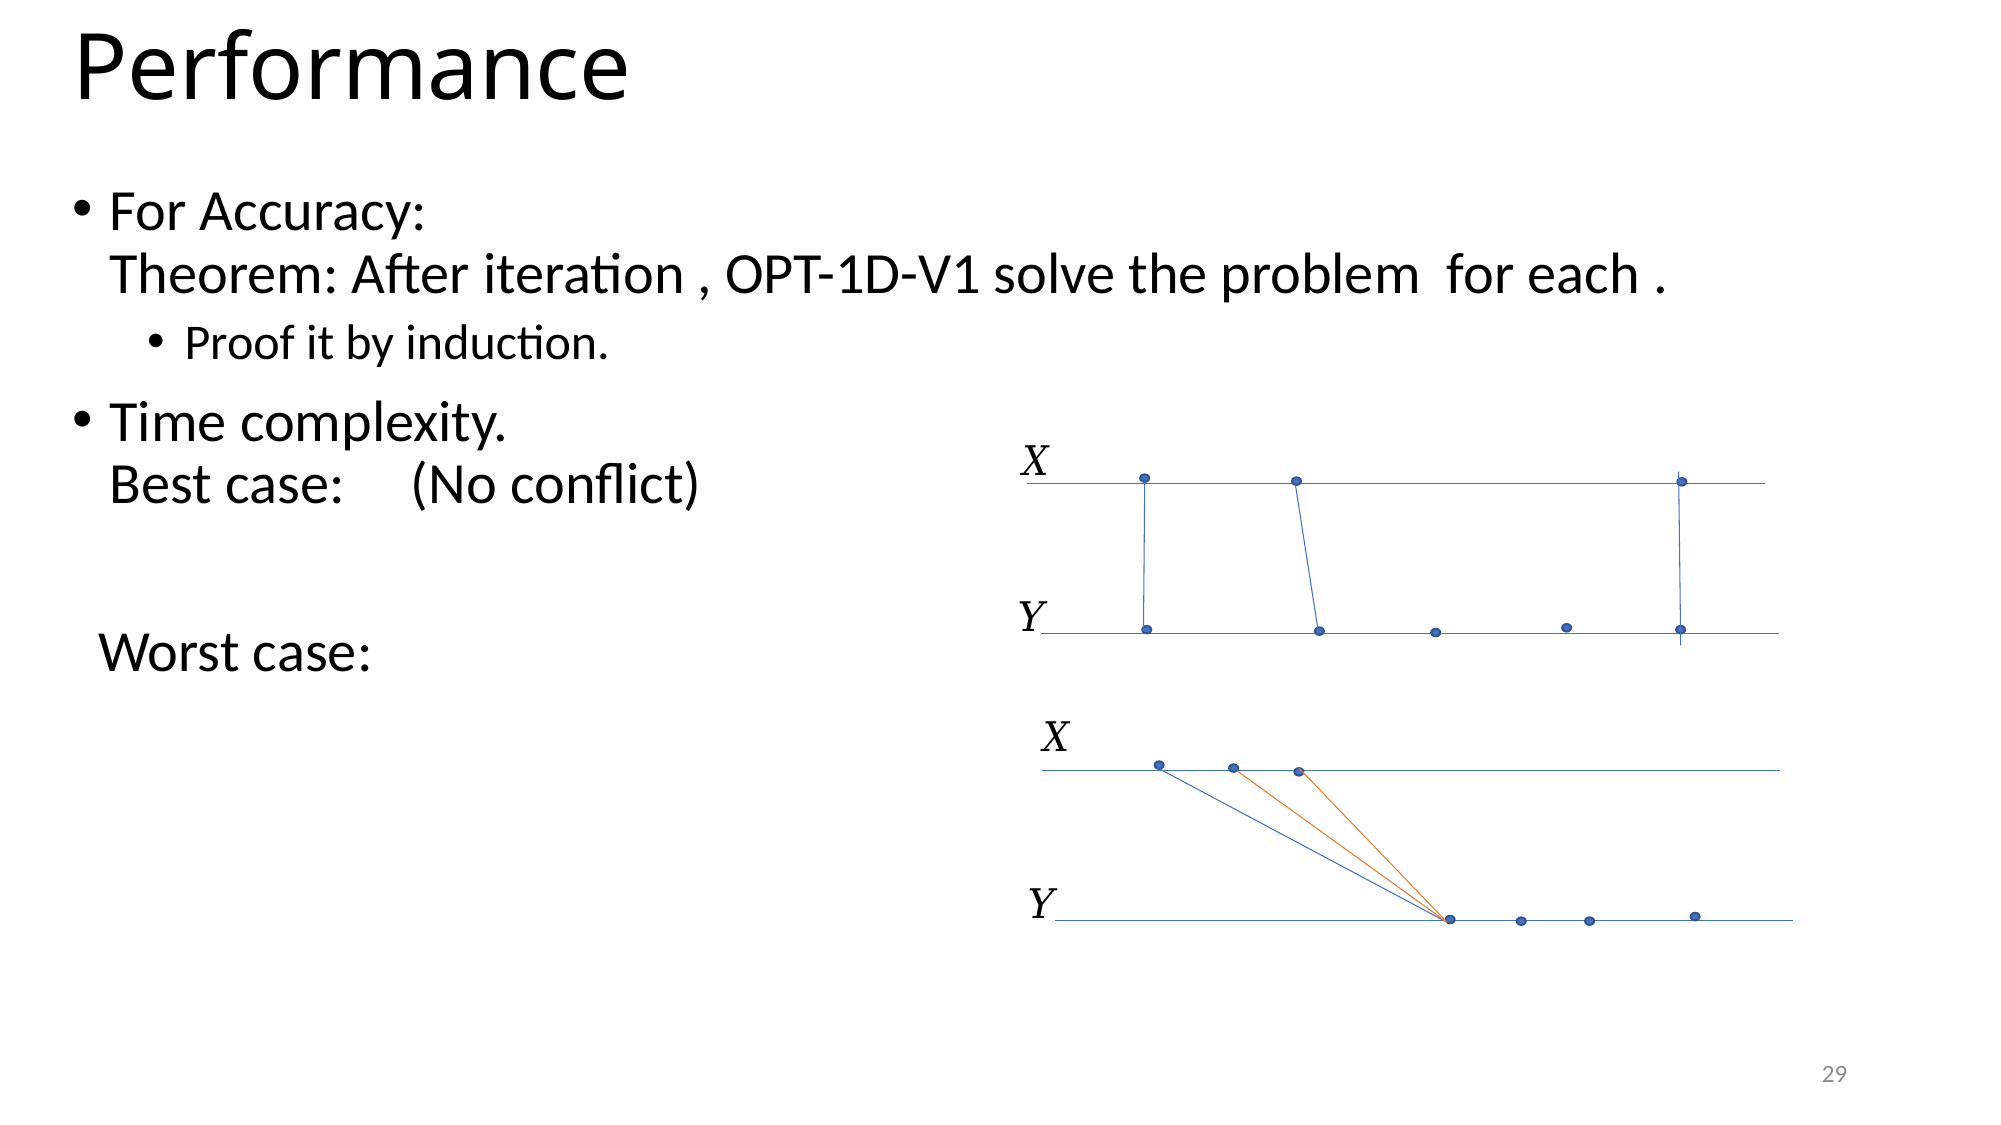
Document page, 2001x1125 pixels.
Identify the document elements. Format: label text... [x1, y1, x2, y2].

slide_number 29 [1412, 1042, 1863, 1103]
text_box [1159, 768, 1298, 923]
text_box [1561, 622, 1573, 633]
text_box [1153, 760, 1165, 770]
text_box [1314, 626, 1325, 633]
text_box [1681, 477, 1688, 483]
text_box [1681, 624, 1687, 633]
text_box [1584, 916, 1595, 920]
text_box [1689, 911, 1701, 920]
text_box [1430, 627, 1442, 633]
text_box [1141, 624, 1153, 633]
text_box [1290, 476, 1303, 483]
title Performance [57, 11, 1687, 129]
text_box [1295, 485, 1319, 632]
text_box [1515, 921, 1527, 926]
text_box [1448, 914, 1456, 920]
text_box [1298, 768, 1448, 923]
text_box [1516, 916, 1527, 920]
text_box [1430, 634, 1441, 638]
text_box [1236, 770, 1298, 923]
text_box [1446, 921, 1456, 925]
text_box [1584, 921, 1596, 926]
text_box [1228, 763, 1240, 768]
text_box [1139, 473, 1151, 483]
